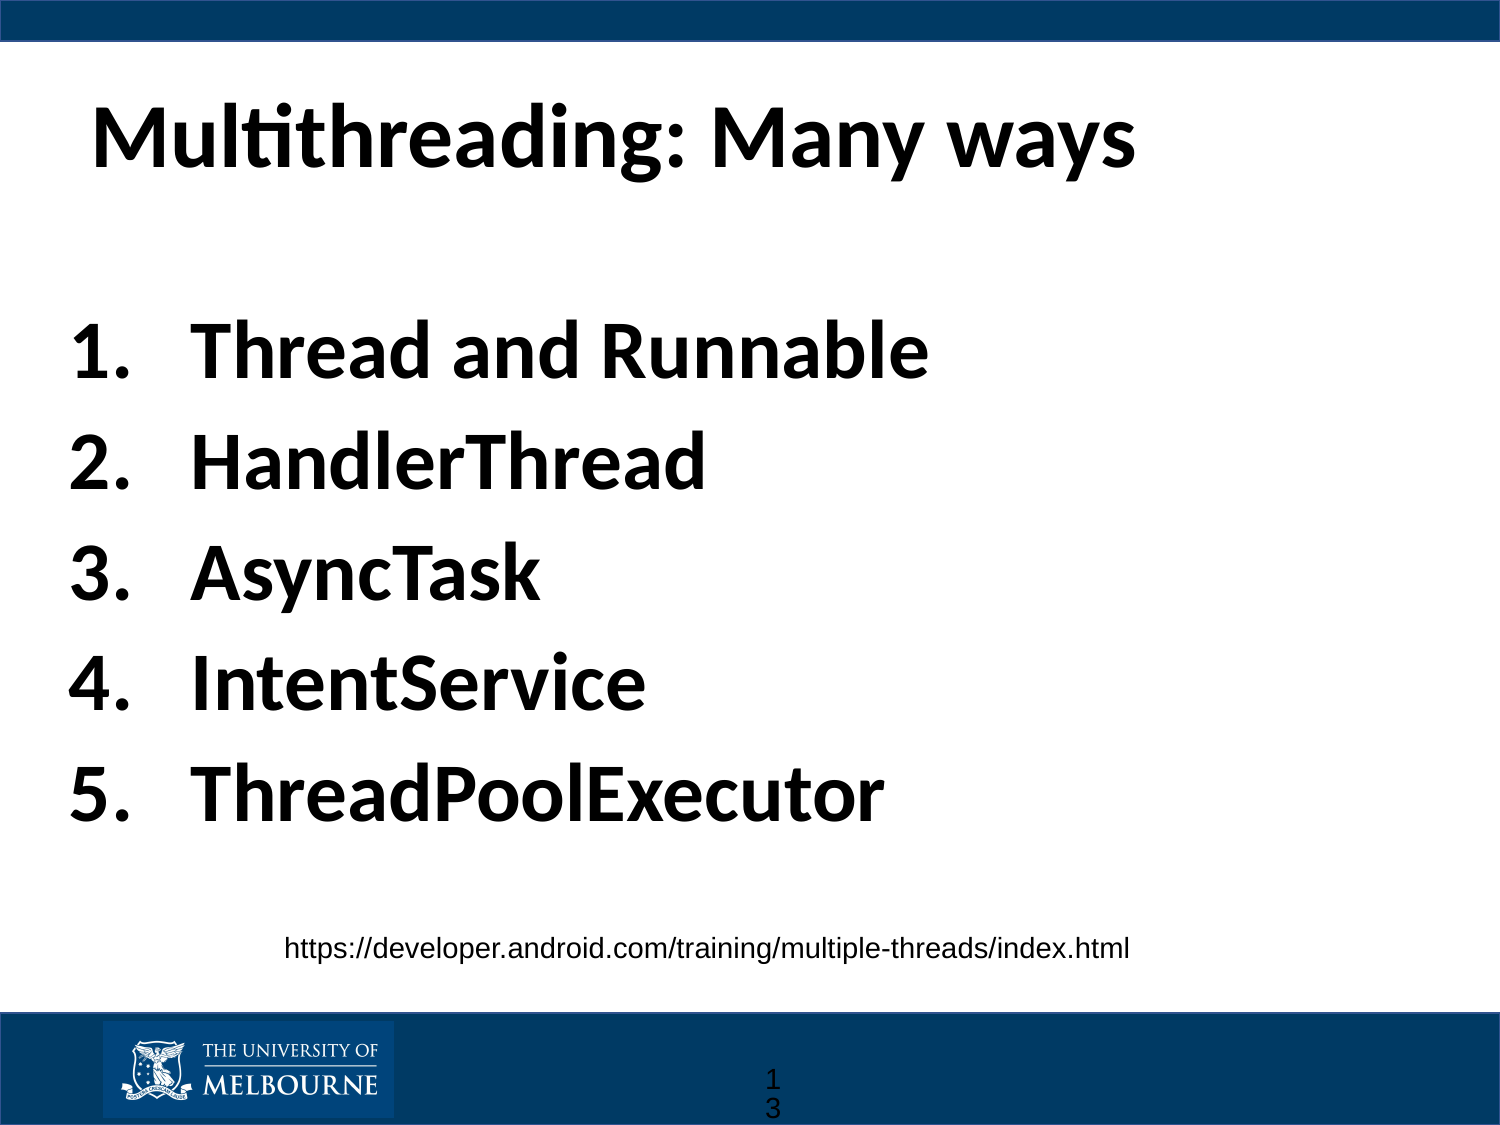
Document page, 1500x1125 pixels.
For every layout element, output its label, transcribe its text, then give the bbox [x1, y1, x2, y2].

picture [103, 1021, 394, 1118]
title Multithreading: Many ways [75, 53, 1426, 224]
text_box https://developer.android.com/training/multiple-threads/index.html [269, 922, 1477, 972]
list Thread and Runnable HandlerThread AsyncTask IntentService ThreadPoolExecutor [24, 291, 1280, 854]
slide_number 13 [750, 1060, 780, 1095]
